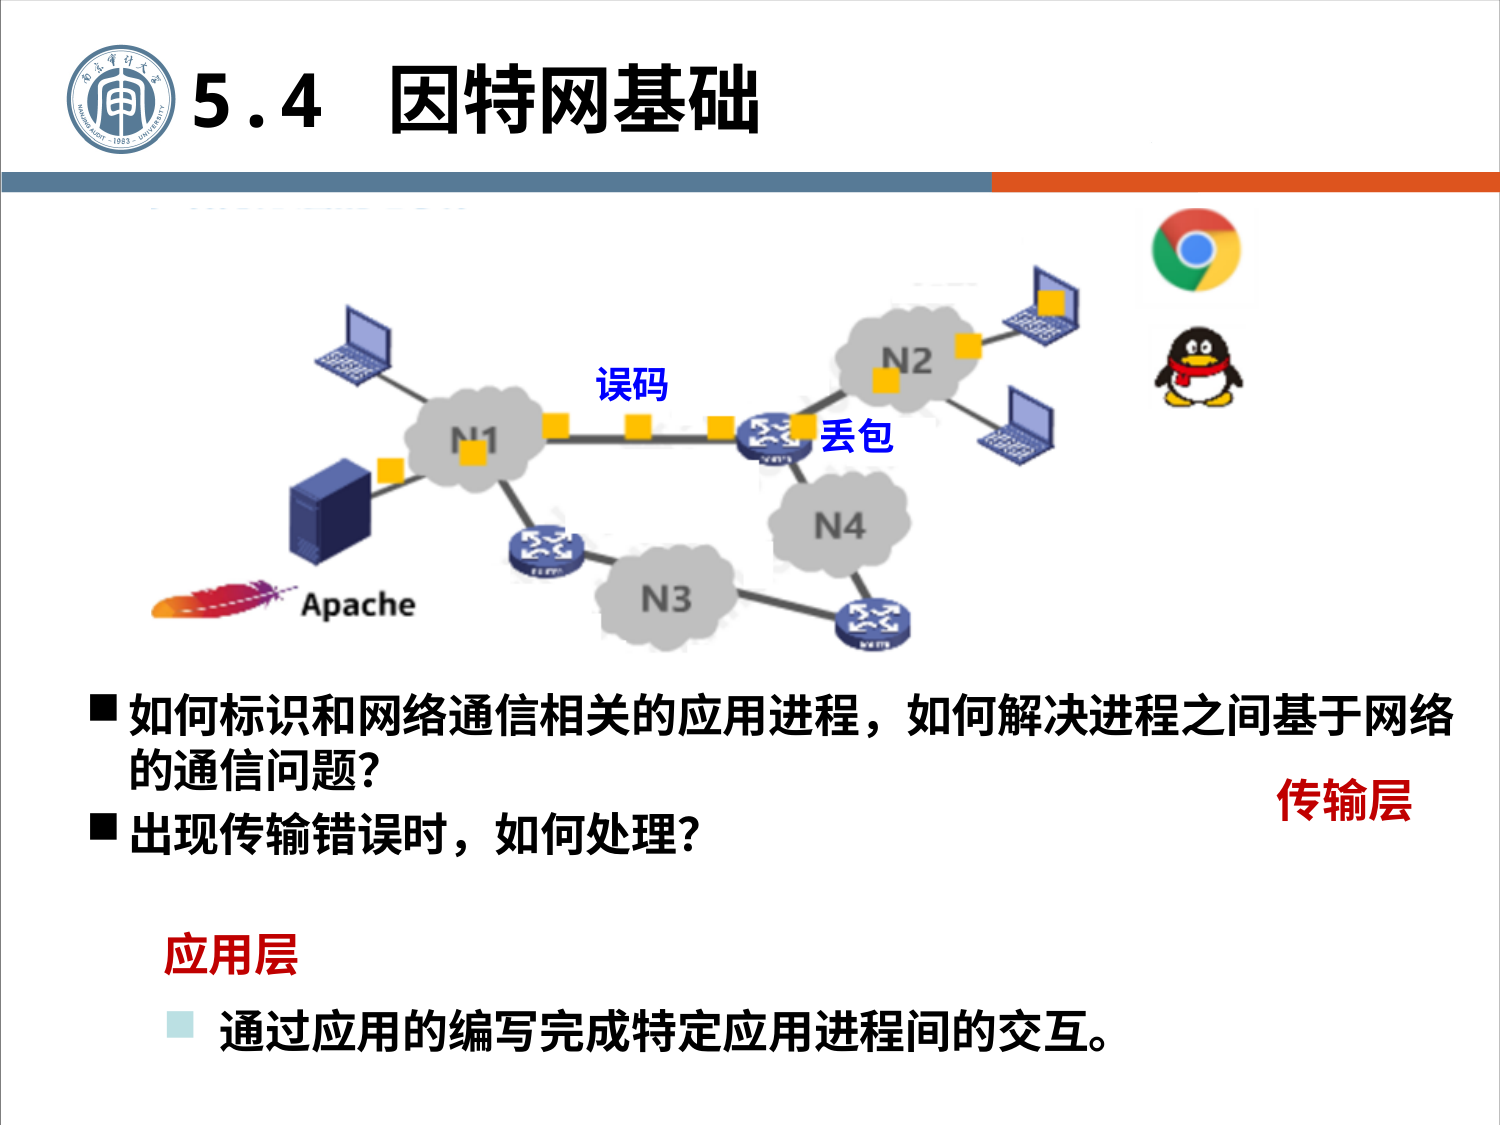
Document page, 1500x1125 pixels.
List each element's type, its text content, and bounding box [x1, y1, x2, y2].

list 如何标识和网络通信相关的应用进程，如何解决进程之间基于网络的通信问题？ 出现传输错误时，如何处理？ [71, 678, 1475, 879]
text_box 传输层 [1262, 763, 1500, 834]
text_box 通过应用的编写完成特定应用进程间的交互。 [148, 995, 1260, 1082]
text_box 5.4 因特网基础 [174, 44, 778, 150]
text_box 应用层 [148, 918, 462, 989]
picture [0, 0, 1500, 1125]
